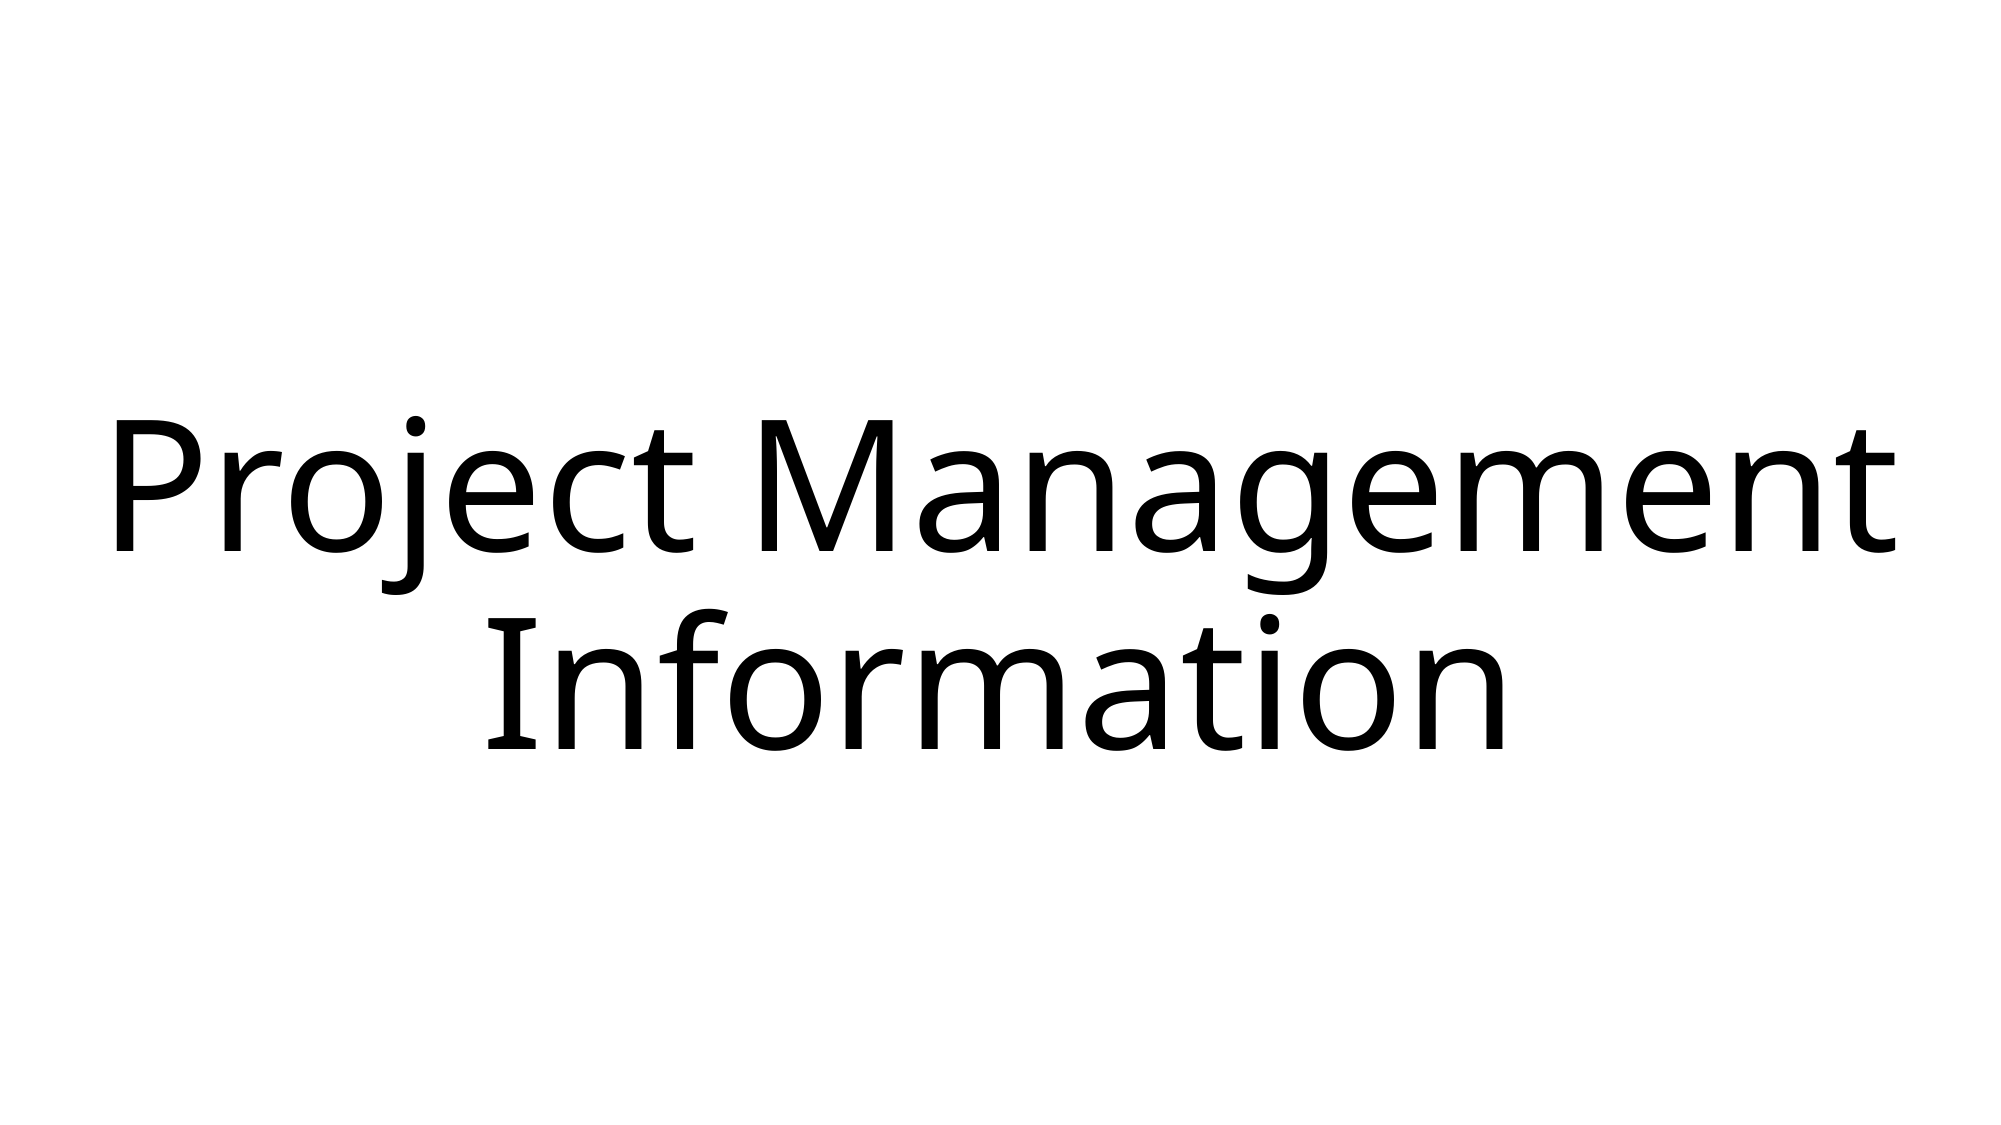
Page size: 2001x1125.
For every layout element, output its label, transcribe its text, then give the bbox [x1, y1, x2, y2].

title Project Management Information [0, 328, 2000, 797]
